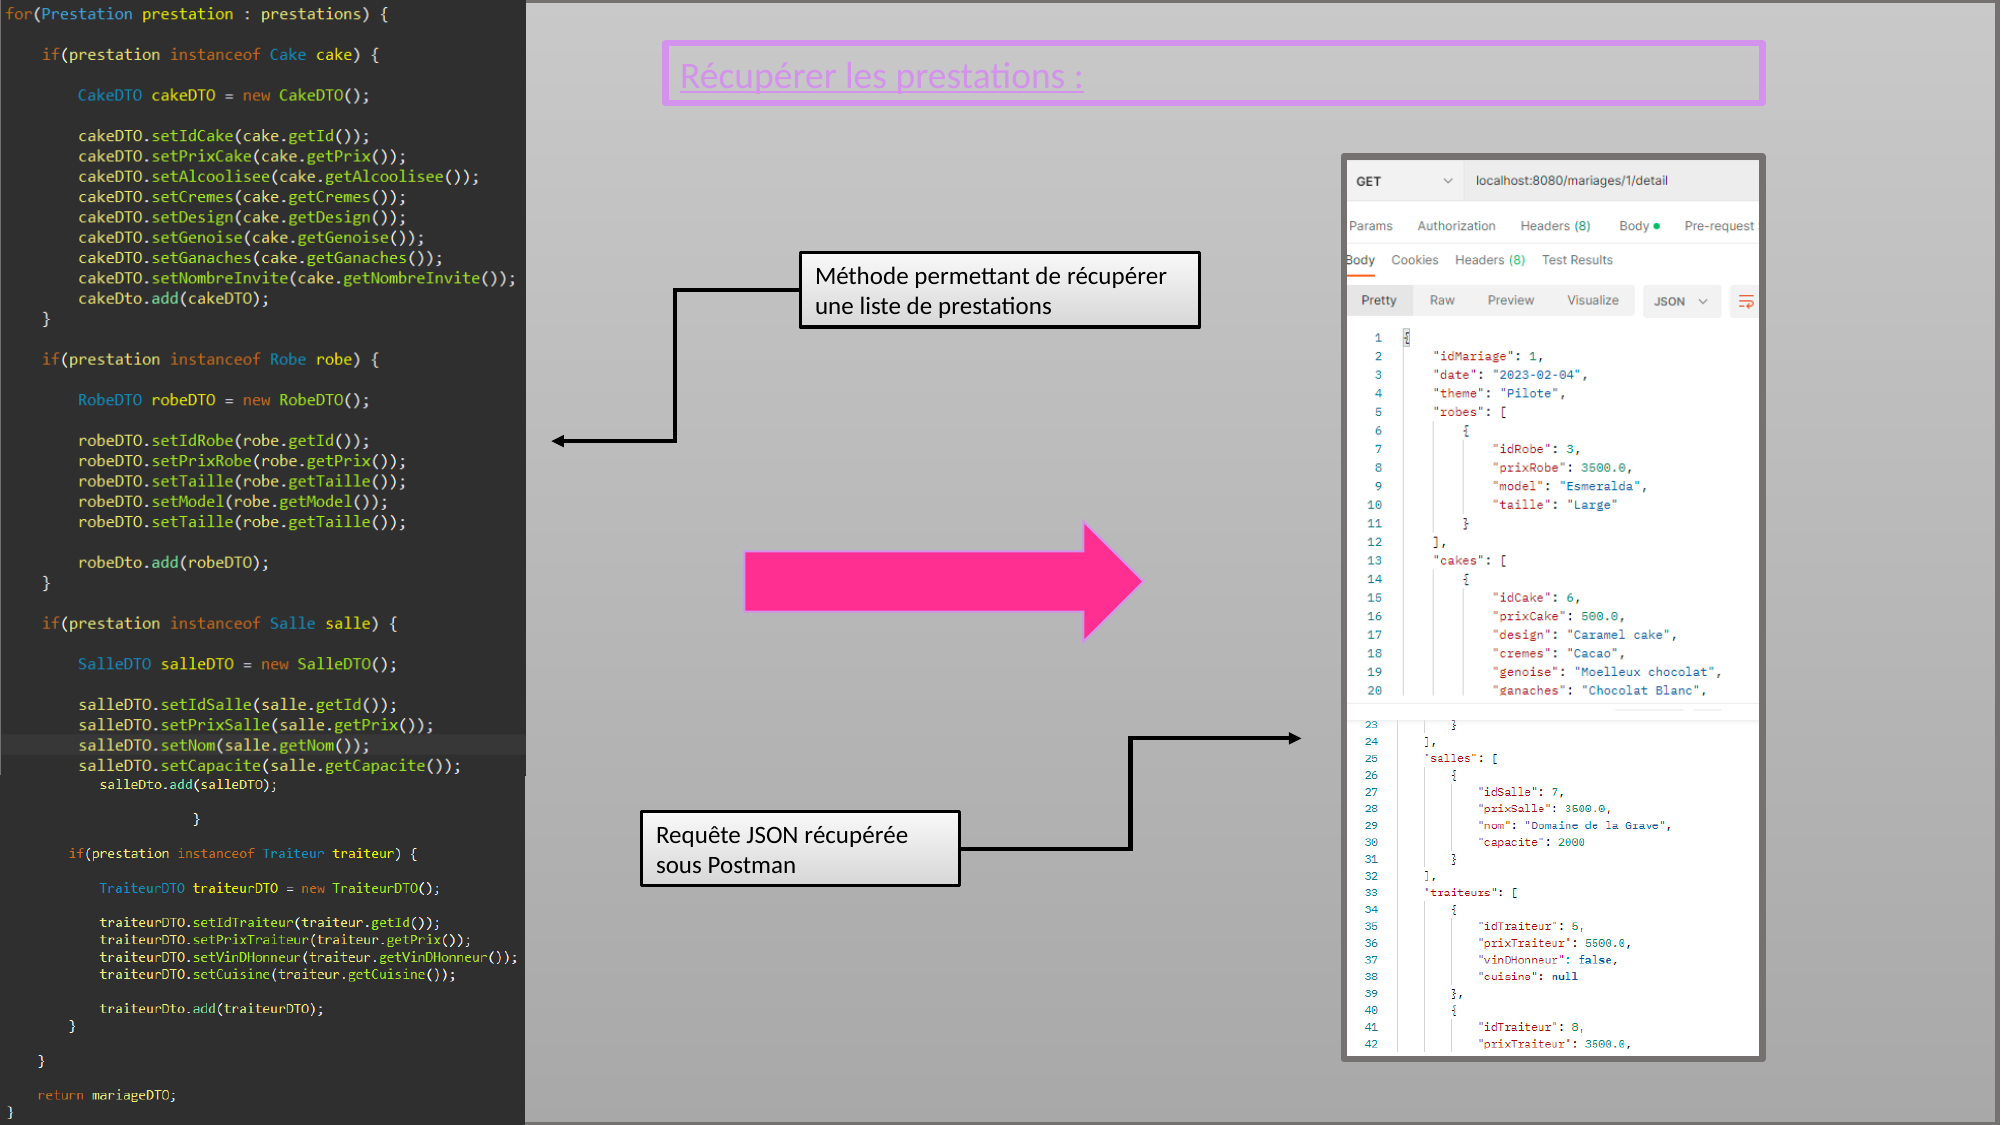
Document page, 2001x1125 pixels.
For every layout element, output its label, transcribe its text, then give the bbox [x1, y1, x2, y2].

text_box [551, 290, 801, 442]
text_box Requête JSON récupérée sous Postman [641, 811, 960, 886]
slide_number 19 [1412, 1042, 1863, 1103]
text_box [959, 738, 1302, 850]
text_box Méthode permettant de récupérer une liste de prestations [800, 252, 1200, 327]
text_box [525, 0, 1999, 1125]
text_box [743, 518, 1146, 645]
picture [0, 0, 526, 1125]
text_box Récupérer les prestations : [665, 43, 1763, 103]
picture [1344, 157, 1765, 1061]
